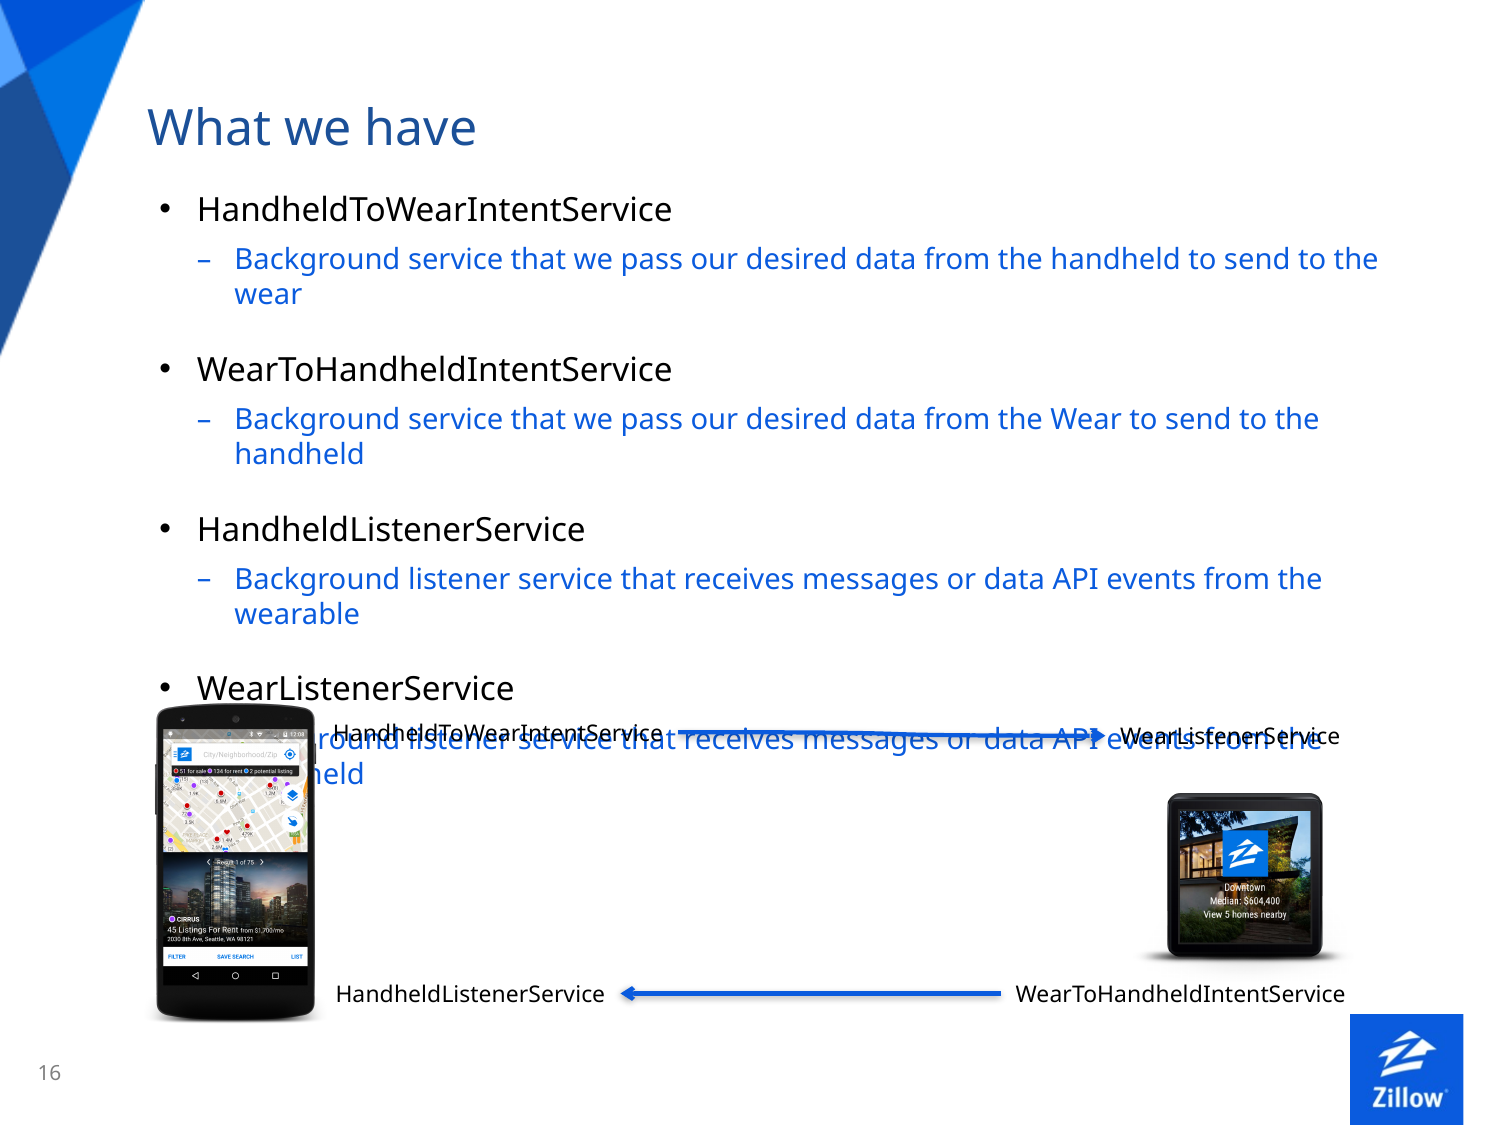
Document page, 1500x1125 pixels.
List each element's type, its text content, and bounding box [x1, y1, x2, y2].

text_box HandheldListenerService [331, 972, 621, 1015]
picture [1133, 793, 1355, 982]
text_box HandheldToWearIntentService [331, 711, 679, 754]
text_box WearListenerService [1105, 714, 1356, 757]
picture [0, 0, 145, 362]
picture [144, 703, 327, 1024]
picture [1350, 1014, 1464, 1125]
text_box WearToHandheldIntentService [1000, 972, 1361, 1015]
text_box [614, 993, 1009, 997]
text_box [669, 732, 1108, 737]
list What we have [144, 38, 1463, 158]
list HandheldToWearIntentService Background service that we pass our desired data from the handheld to send to the wear WearToHandheldIntentService Background service that we pass our desired data from the Wear to send to the handheld HandheldListenerService Background listener service that receives messages or data API events from the wearable WearListenerService Background listener service that receives messages or data API events from the handheld [144, 180, 1463, 704]
